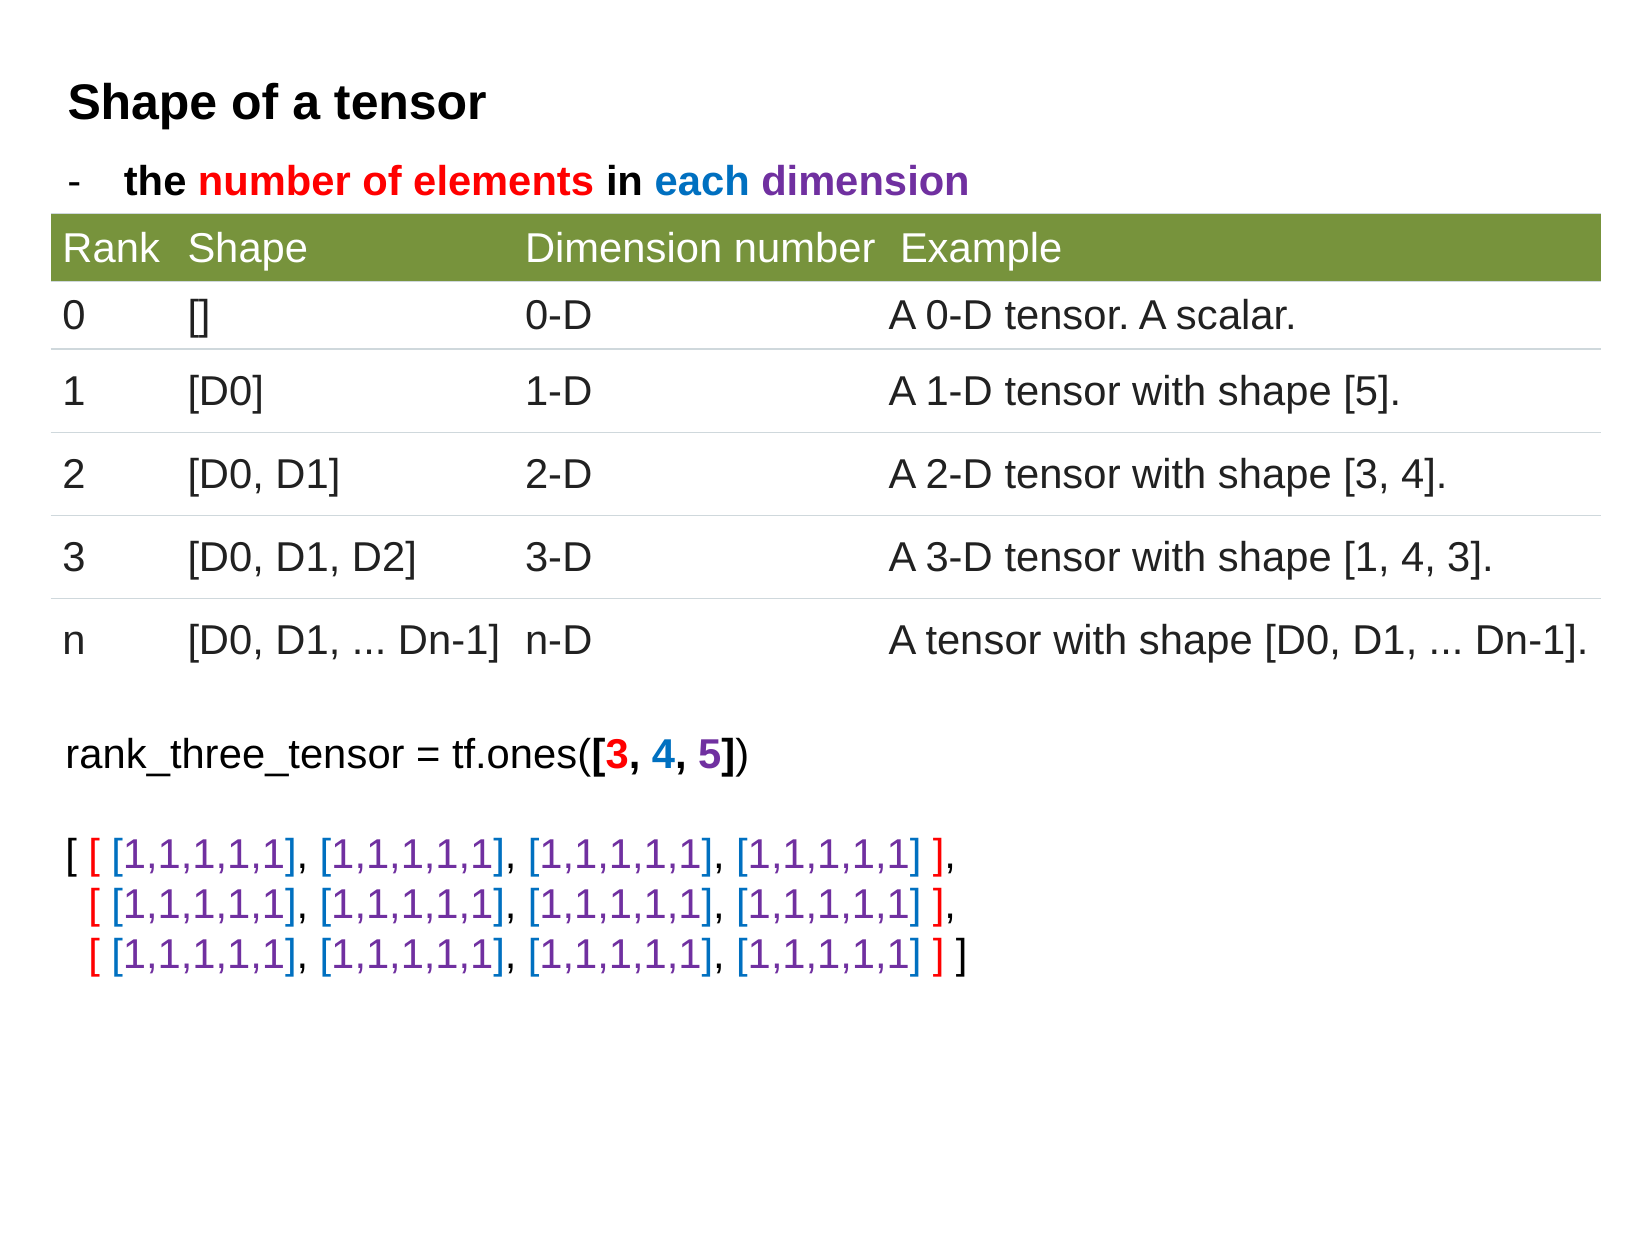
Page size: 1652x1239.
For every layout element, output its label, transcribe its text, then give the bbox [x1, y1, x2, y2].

text_box rank_three_tensor = tf.ones([3, 4, 5]) [ [ [1,1,1,1,1], [1,1,1,1,1], [1,1,1,1,1], [1,1,1,1,1] ], [ [1,1,1,1,1], [1,1,1,1,1], [1,1,1,1,1], [1,1,1,1,1] ], [ [1,1,1,1,1], [1,1,1,1,1], [1,1,1,1,1], [1,1,1,1,1] ] ] [50, 719, 1601, 985]
table_cell 0 [51, 282, 176, 348]
table_header Shape [176, 214, 513, 281]
table_cell [D0, D1] [176, 433, 513, 515]
table_cell A 3-D tensor with shape [1, 4, 3]. [888, 516, 1601, 598]
table_cell [D0, D1, ... Dn-1] [176, 599, 513, 682]
table_cell A 0-D tensor. A scalar. [888, 282, 1601, 348]
table_cell 2-D [513, 433, 888, 515]
table_header Rank [51, 214, 176, 281]
table_cell n-D [513, 599, 888, 682]
table_cell n [51, 599, 176, 682]
table_cell 2 [51, 433, 176, 515]
table_cell [D0, D1, D2] [176, 516, 513, 598]
table_header Example [888, 214, 1601, 281]
table_cell A 2-D tensor with shape [3, 4]. [888, 433, 1601, 515]
table_cell 1-D [513, 350, 888, 432]
table_cell [D0] [176, 350, 513, 432]
table_cell 3 [51, 516, 176, 598]
text_box Shape of a tensor the number of elements in each dimension [50, 31, 1601, 212]
table_cell 1 [51, 350, 176, 432]
table_cell [] [176, 282, 513, 348]
table_cell 0-D [513, 282, 888, 348]
table_cell A tensor with shape [D0, D1, ... Dn-1]. [888, 599, 1601, 682]
table_cell 3-D [513, 516, 888, 598]
table_cell A 1-D tensor with shape [5]. [888, 350, 1601, 432]
table_header Dimension number [513, 214, 888, 281]
